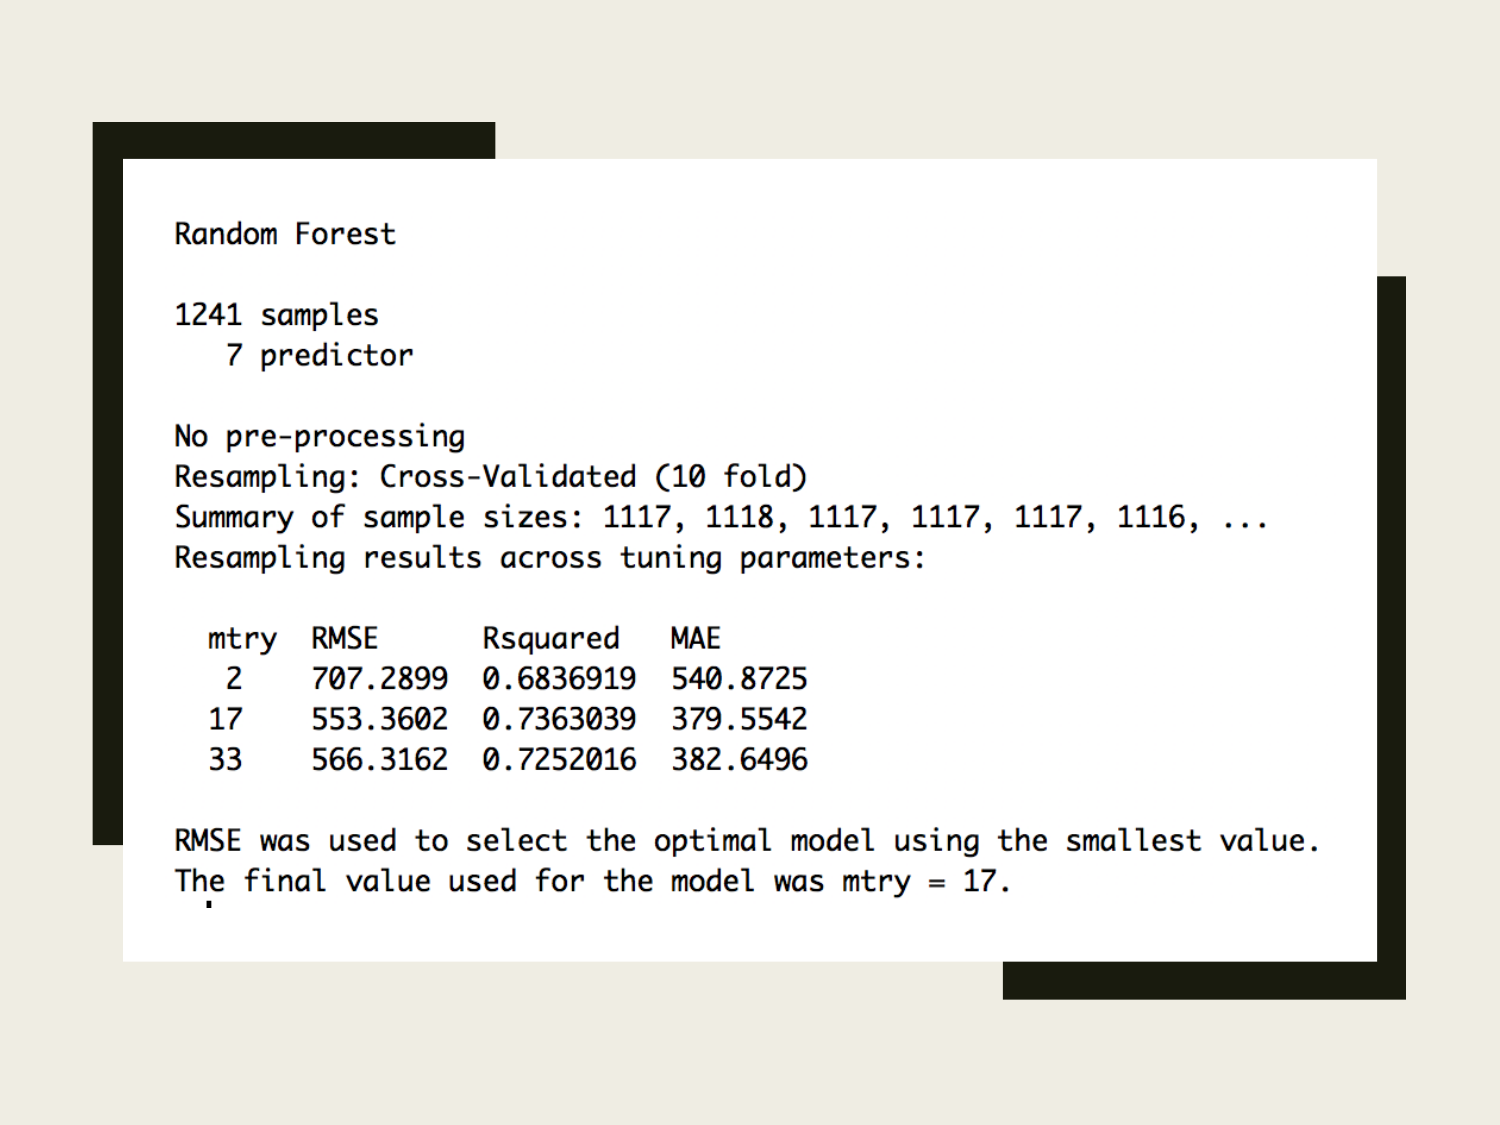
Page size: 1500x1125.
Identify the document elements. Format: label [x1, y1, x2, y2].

text_box [0, 0, 1500, 1125]
list [165, 211, 1335, 908]
text_box [92, 122, 1406, 1000]
